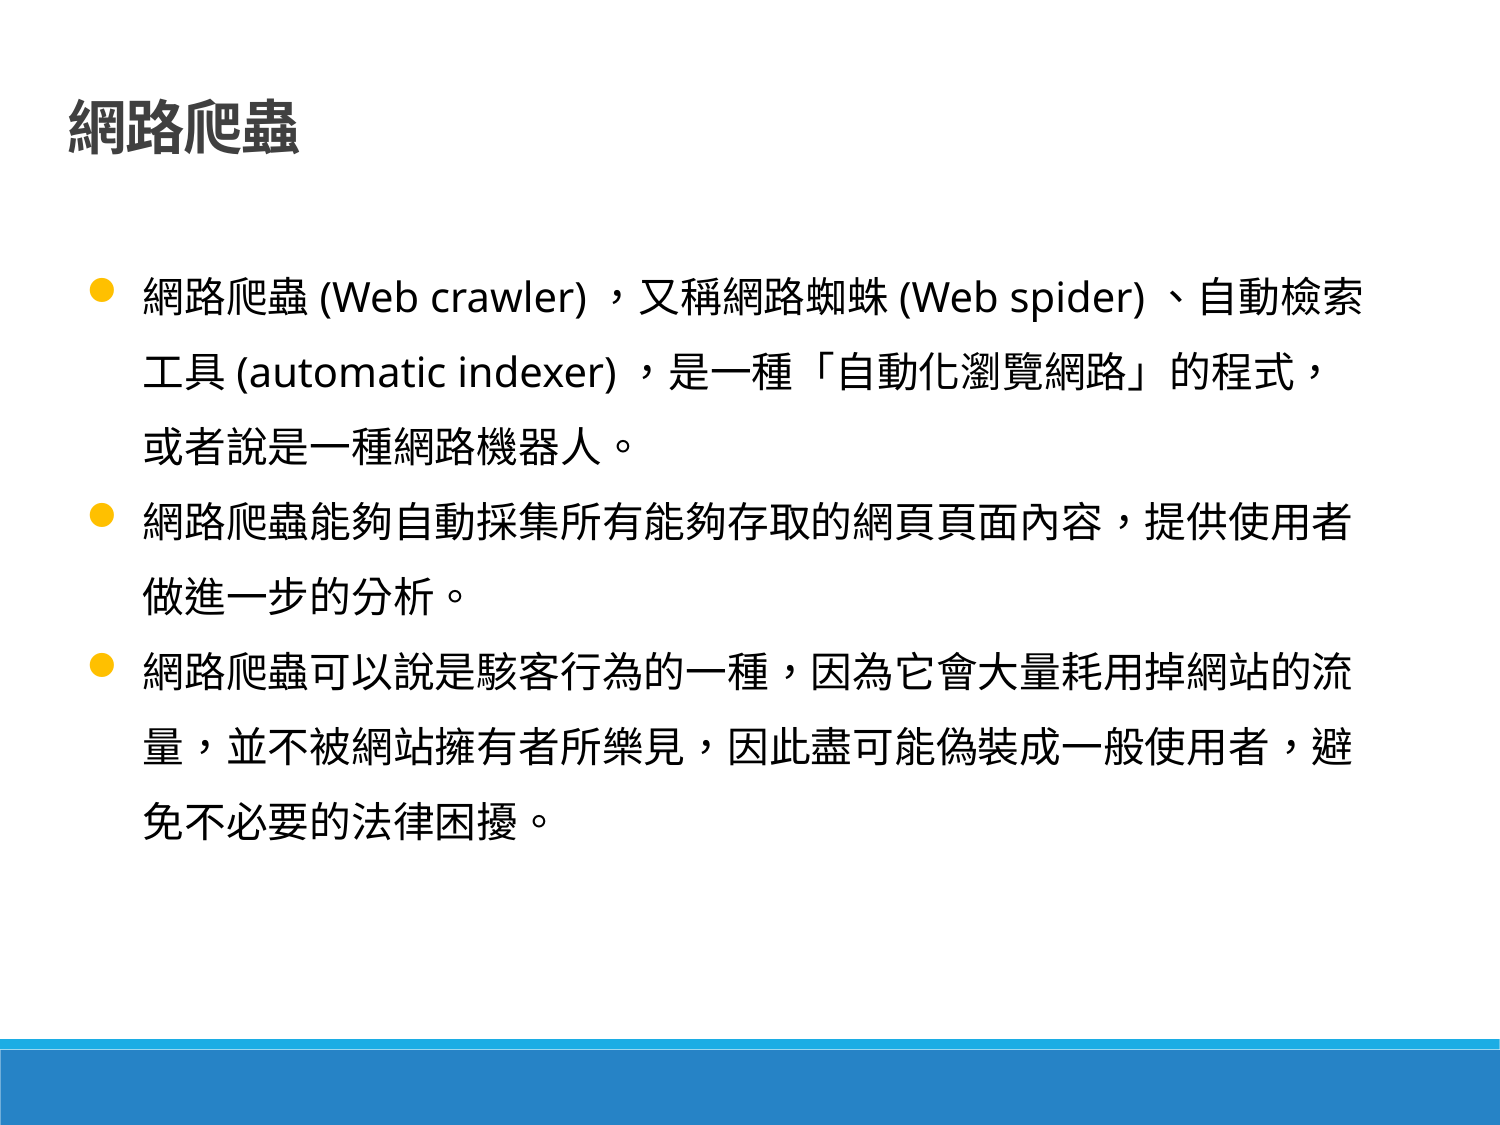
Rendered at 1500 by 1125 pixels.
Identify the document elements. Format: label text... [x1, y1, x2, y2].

text_box 網路爬蟲(Web crawler)，又稱網路蜘蛛(Web spider)、自動檢索工具(automatic indexer)，是一種「自動化瀏覽網路」的程式，或者說是一種網路機器人。 網路爬蟲能夠自動採集所有能夠存取的網頁頁面內容，提供使用者做進一步的分析。 網路爬蟲可以說是駭客行為的一種，因為它會大量耗用掉網站的流量，並不被網站擁有者所樂見，因此盡可能偽裝成一般使用者，避免不必要的法律困擾。 [71, 238, 1390, 853]
text_box 網路爬蟲 [52, 33, 1476, 170]
